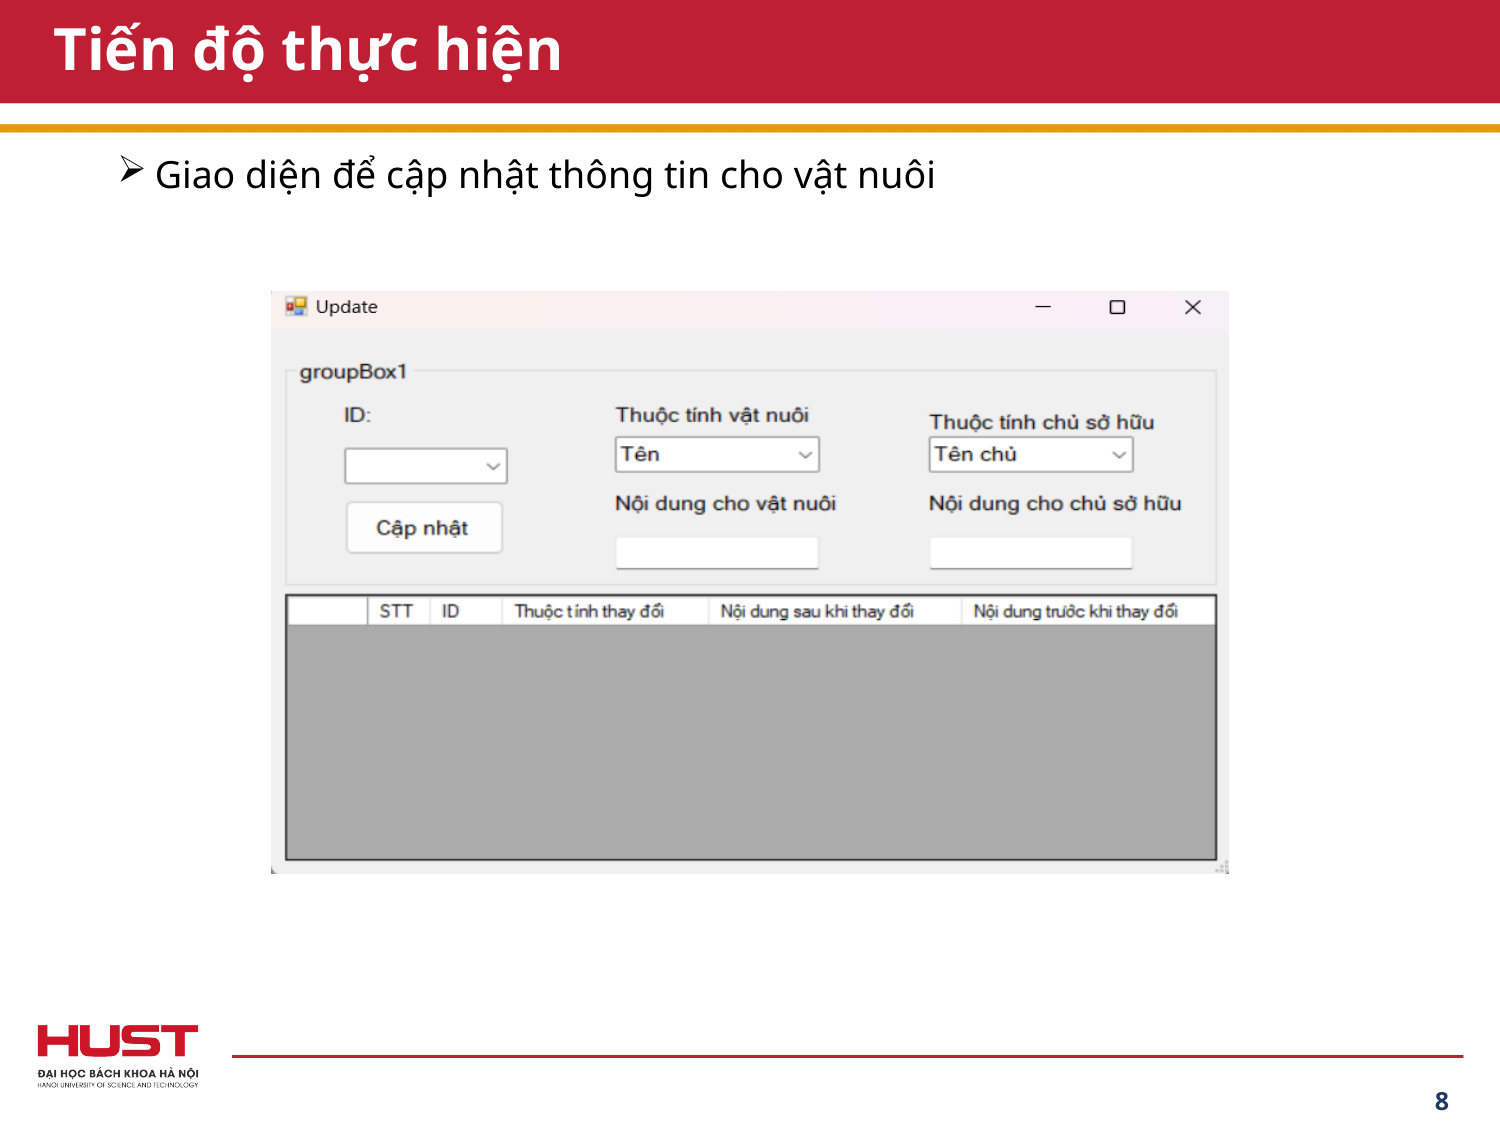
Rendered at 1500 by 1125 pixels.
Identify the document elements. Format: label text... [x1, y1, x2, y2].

picture [0, 0, 1500, 1125]
slide_number 8 [1126, 1078, 1464, 1125]
title Tiến độ thực hiện [38, 12, 1462, 87]
list Giao diện để cập nhật thông tin cho vật nuôi [102, 148, 1398, 935]
